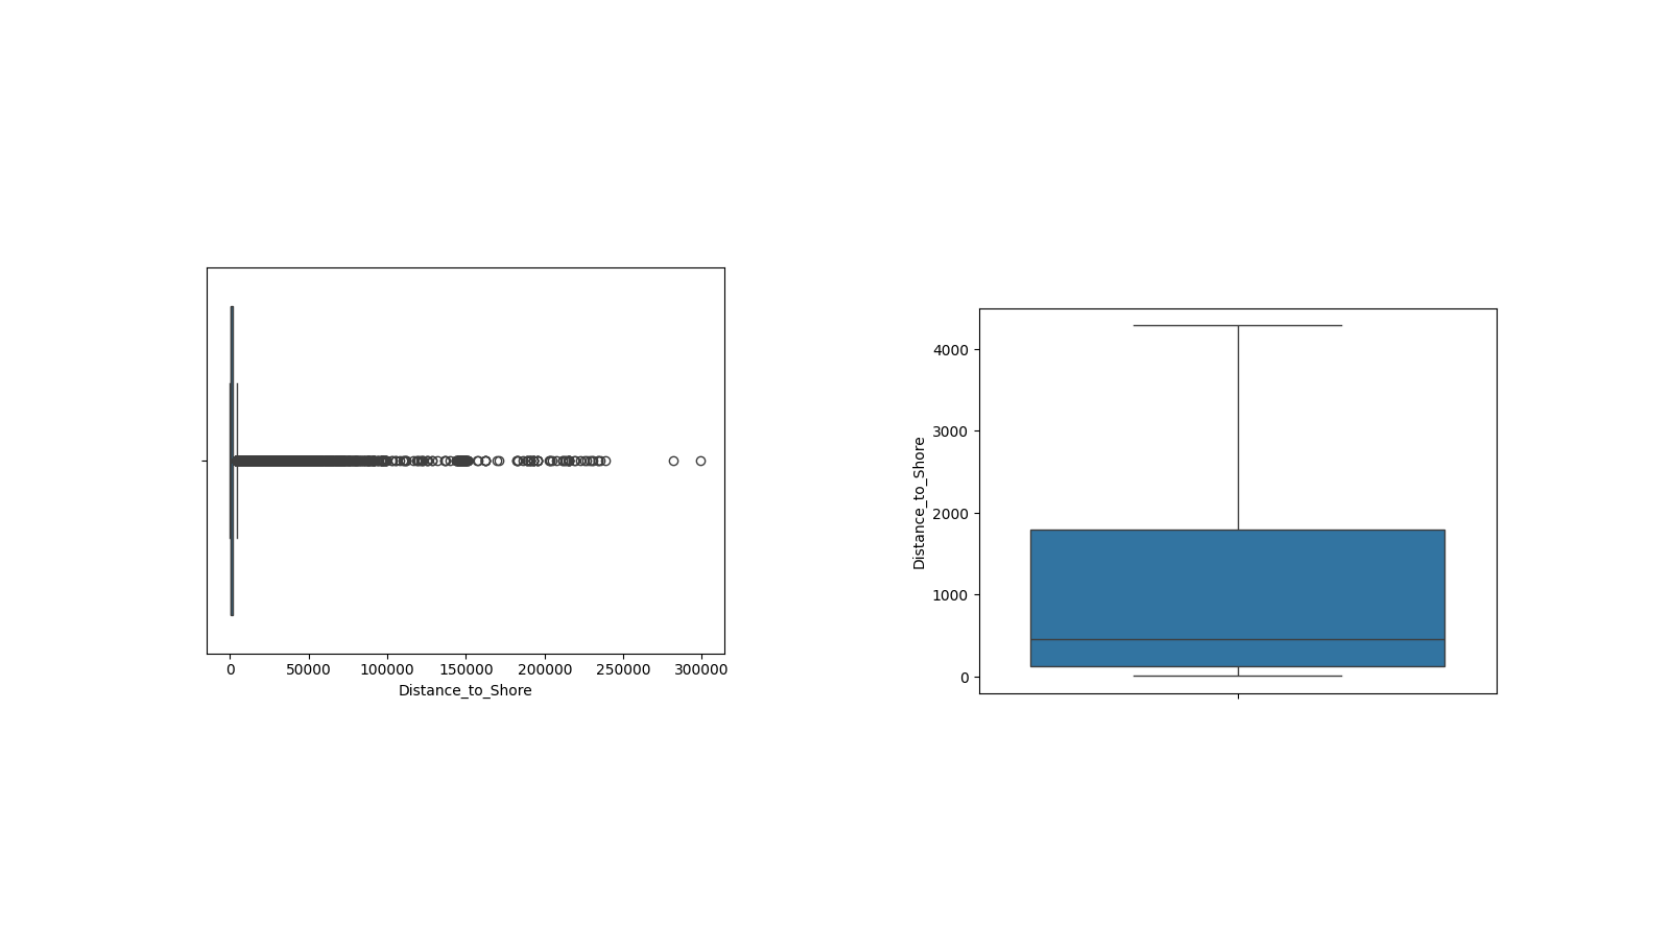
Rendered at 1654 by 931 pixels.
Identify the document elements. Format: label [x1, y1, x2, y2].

picture [191, 257, 739, 709]
picture [901, 298, 1506, 709]
